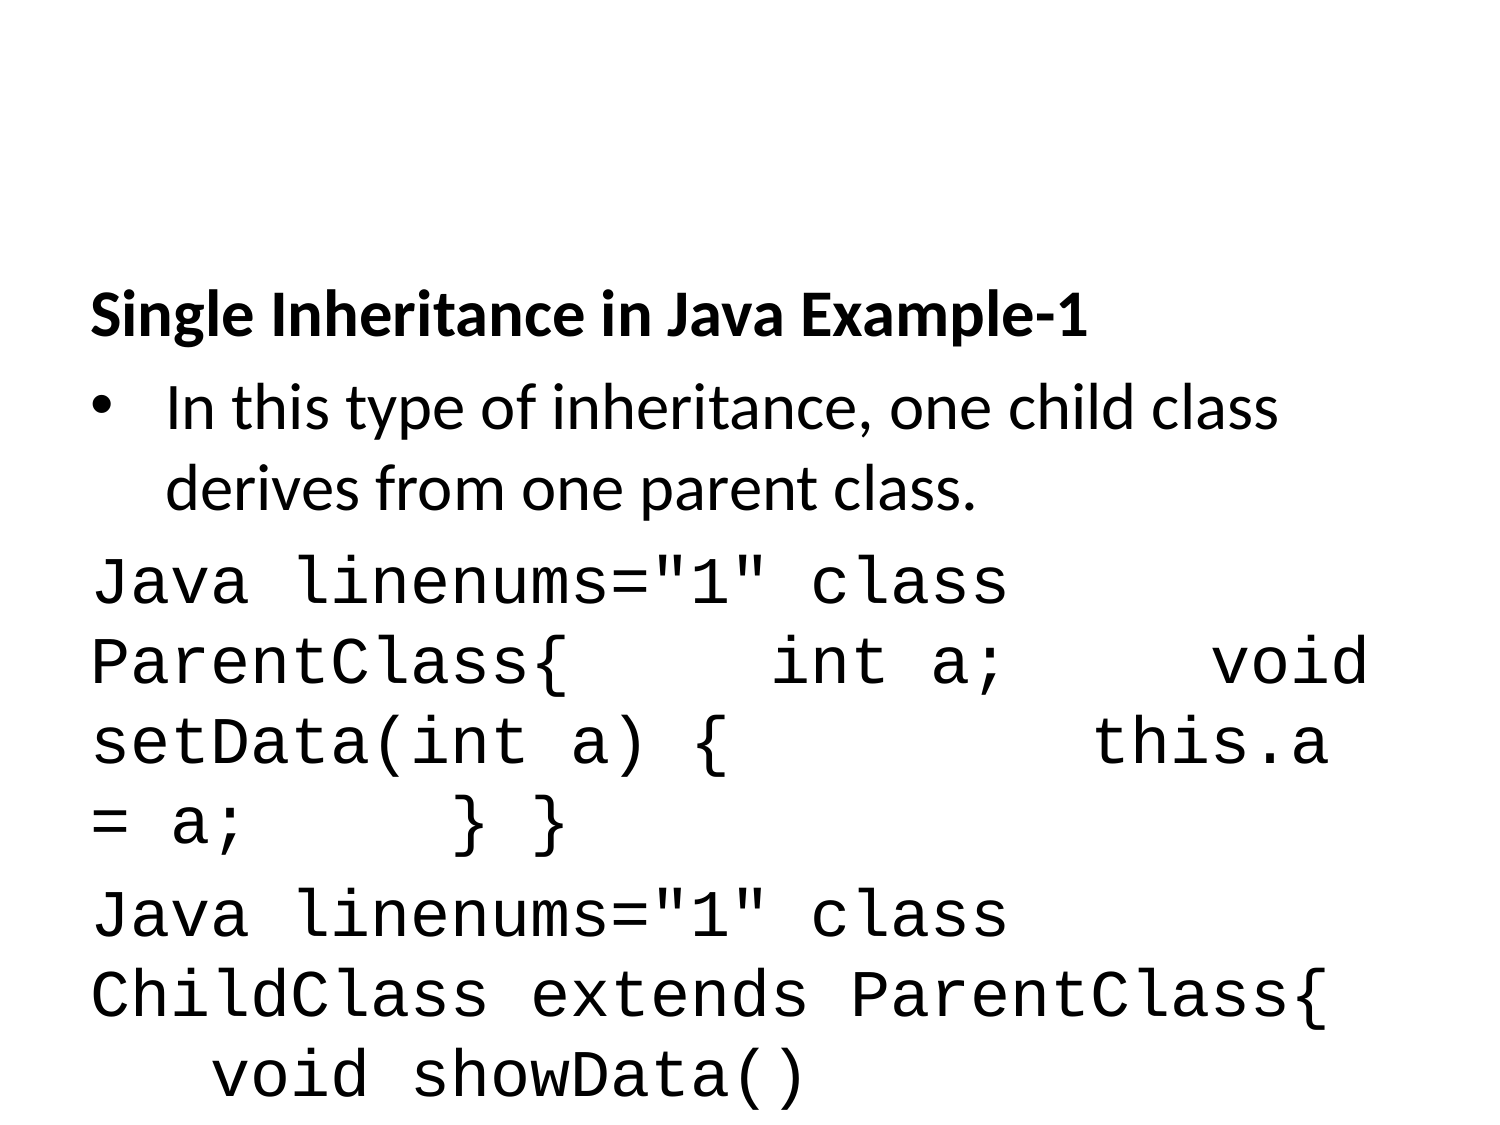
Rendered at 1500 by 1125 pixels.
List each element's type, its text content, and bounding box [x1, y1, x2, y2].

list Single Inheritance in Java Example-1 In this type of inheritance, one child class derives from one parent class. Java linenums="1" class ParentClass{ int a; void setData(int a) { this.a = a; } } Java linenums="1" class ChildClass extends ParentClass{ void showData() { System.out.println("Value of a is " + a); } } [75, 262, 1425, 1005]
